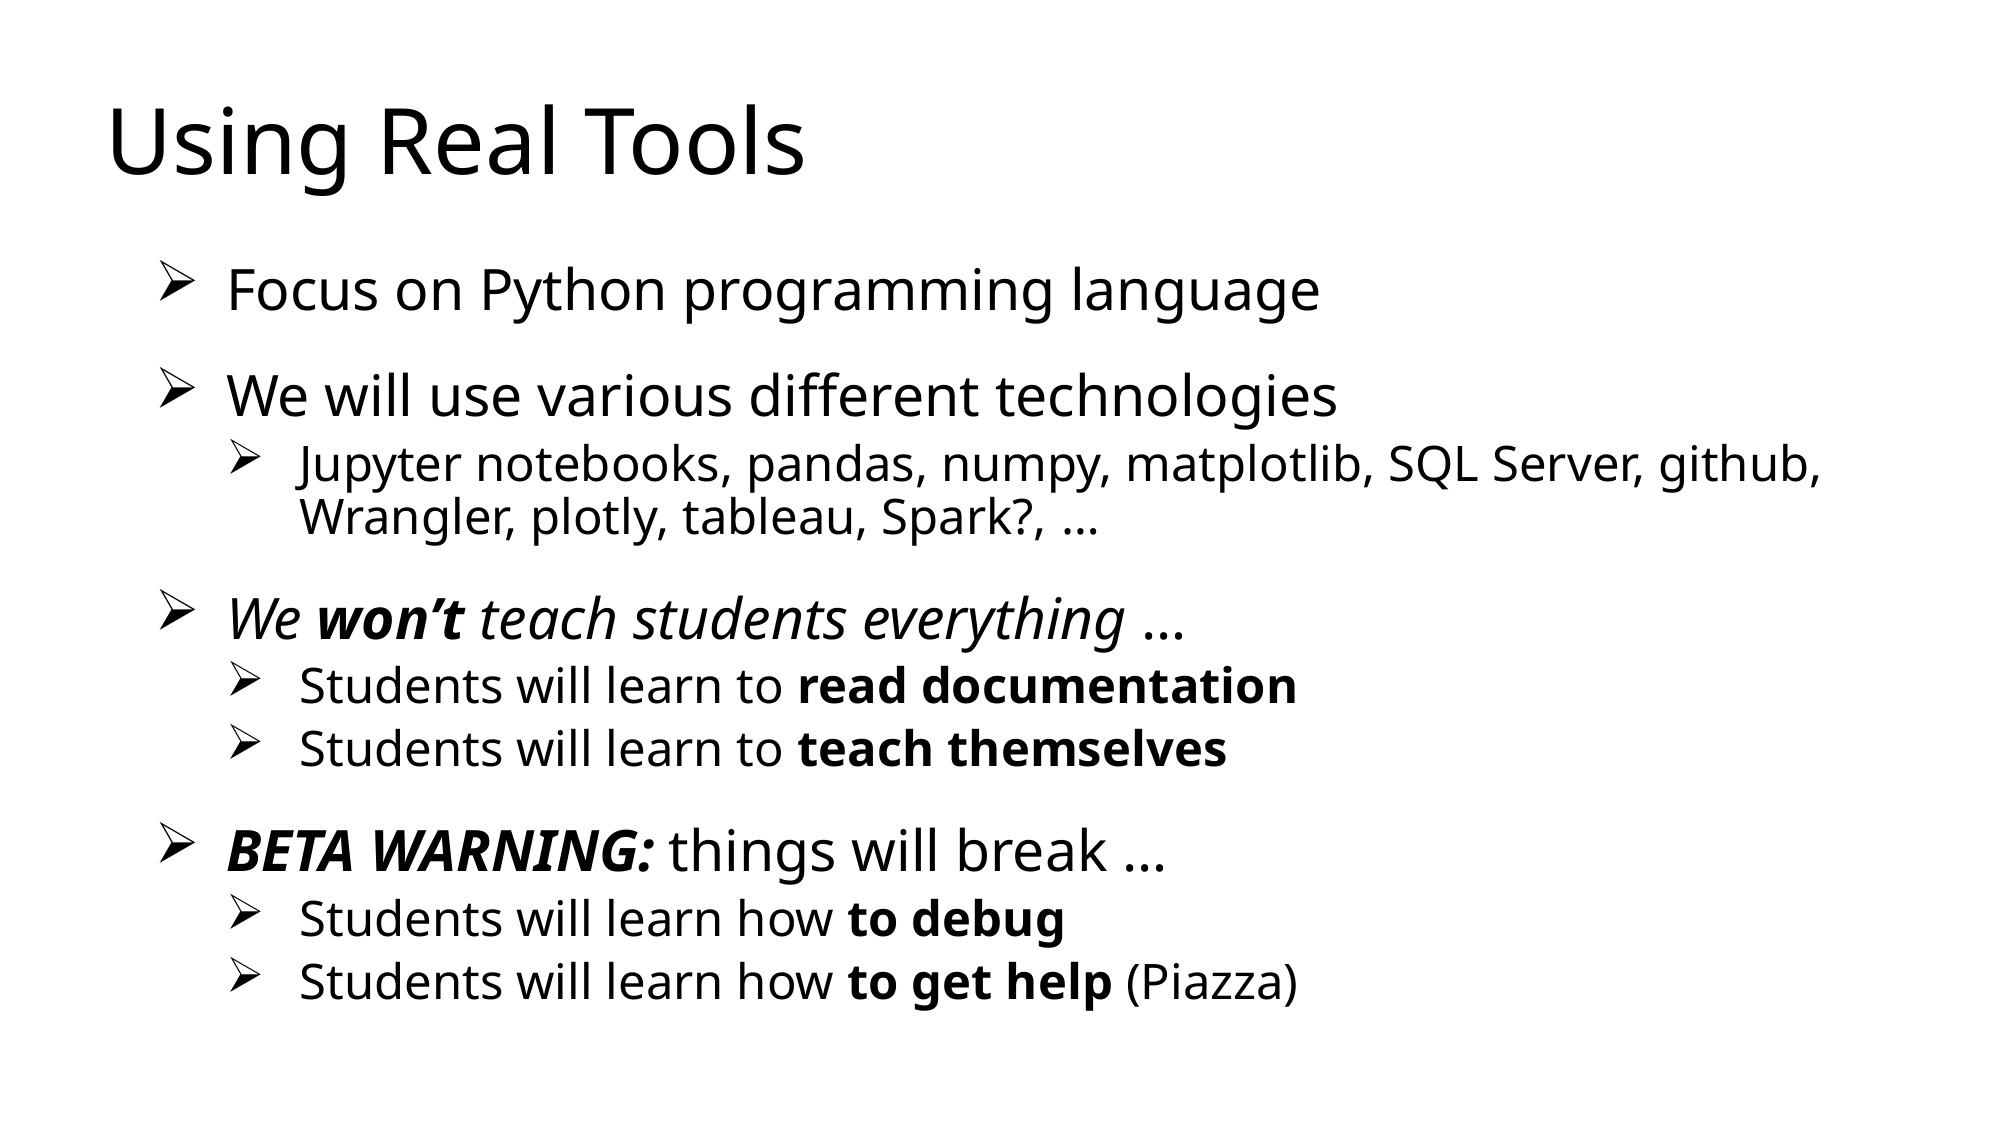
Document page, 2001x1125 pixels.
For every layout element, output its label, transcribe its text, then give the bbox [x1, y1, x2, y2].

list Focus on Python programming language We will use various different technologies Jupyter notebooks, pandas, numpy, matplotlib, SQL Server, github, Wrangler, plotly, tableau, Spark?, … We won’t teach students everything … Students will learn to read documentation Students will learn to teach themselves BETA WARNING: things will break … Students will learn how to debug Students will learn how to get help (Piazza) [137, 253, 1863, 1021]
title Using Real Tools [90, 35, 1863, 254]
